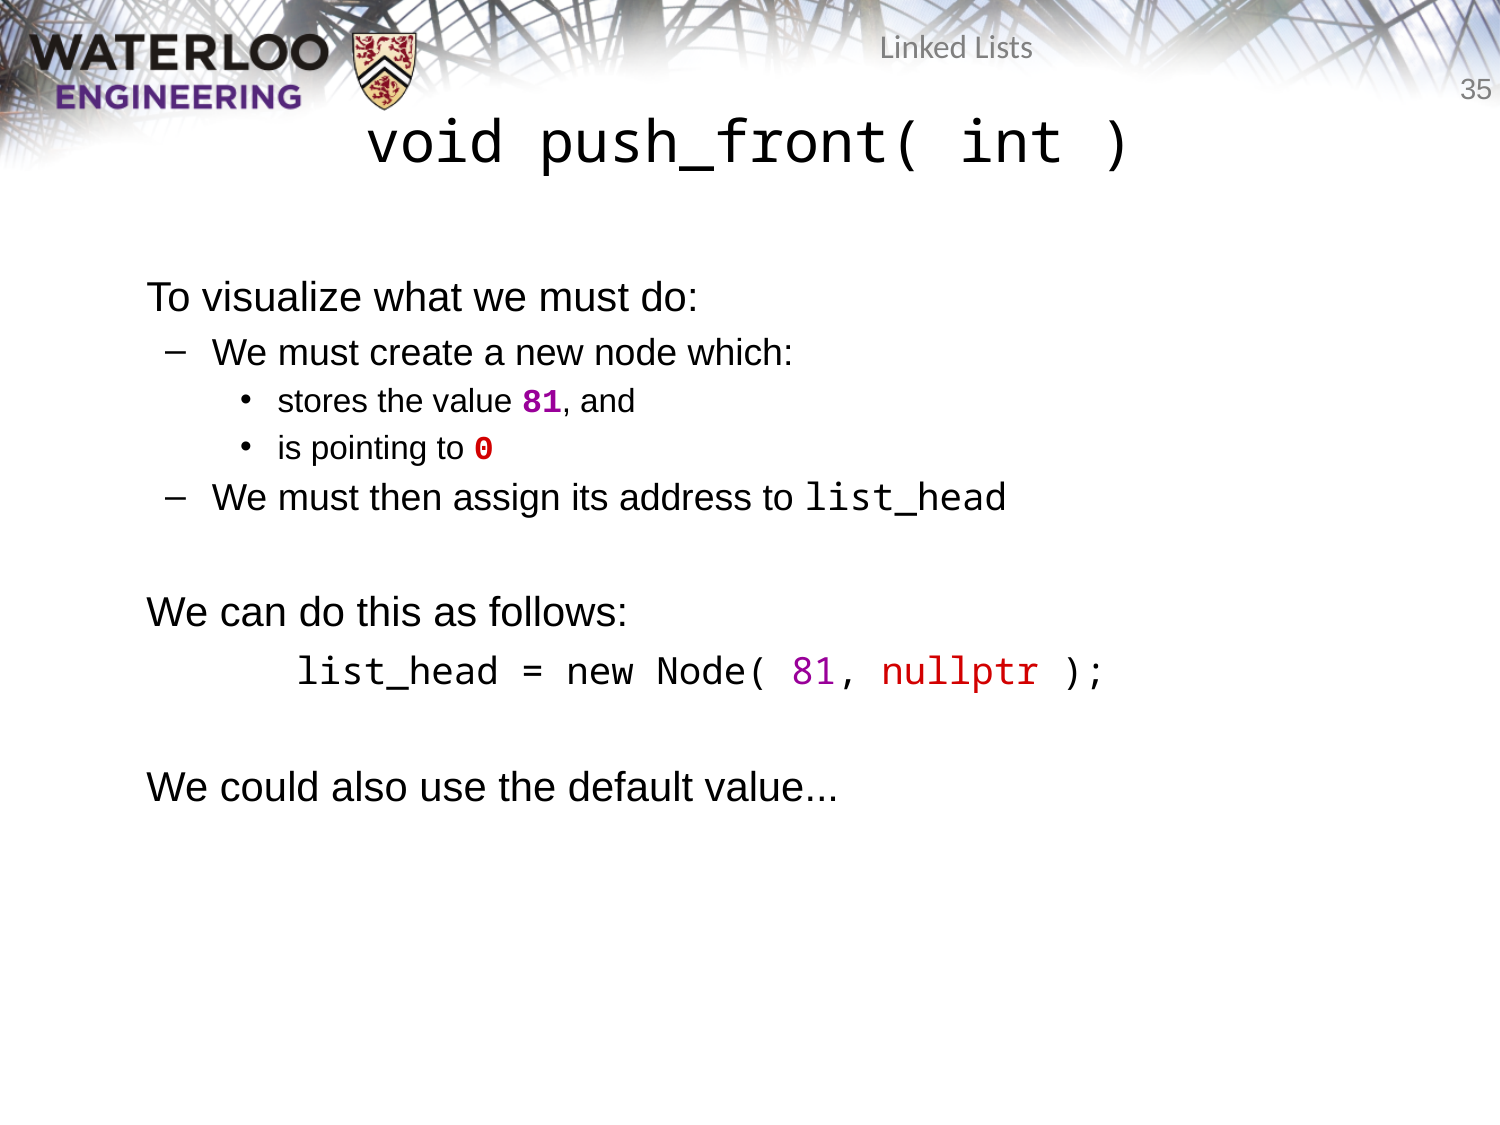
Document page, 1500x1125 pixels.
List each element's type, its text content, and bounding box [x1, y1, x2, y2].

list To visualize what we must do: We must create a new node which: stores the value 81, and is pointing to 0 We must then assign its address to list_head We can do this as follows: list_head = new Node( 81, nullptr ); We could also use the default value... [74, 262, 1426, 1006]
title void push_front( int ) [74, 44, 1426, 233]
picture [0, 0, 1500, 1125]
